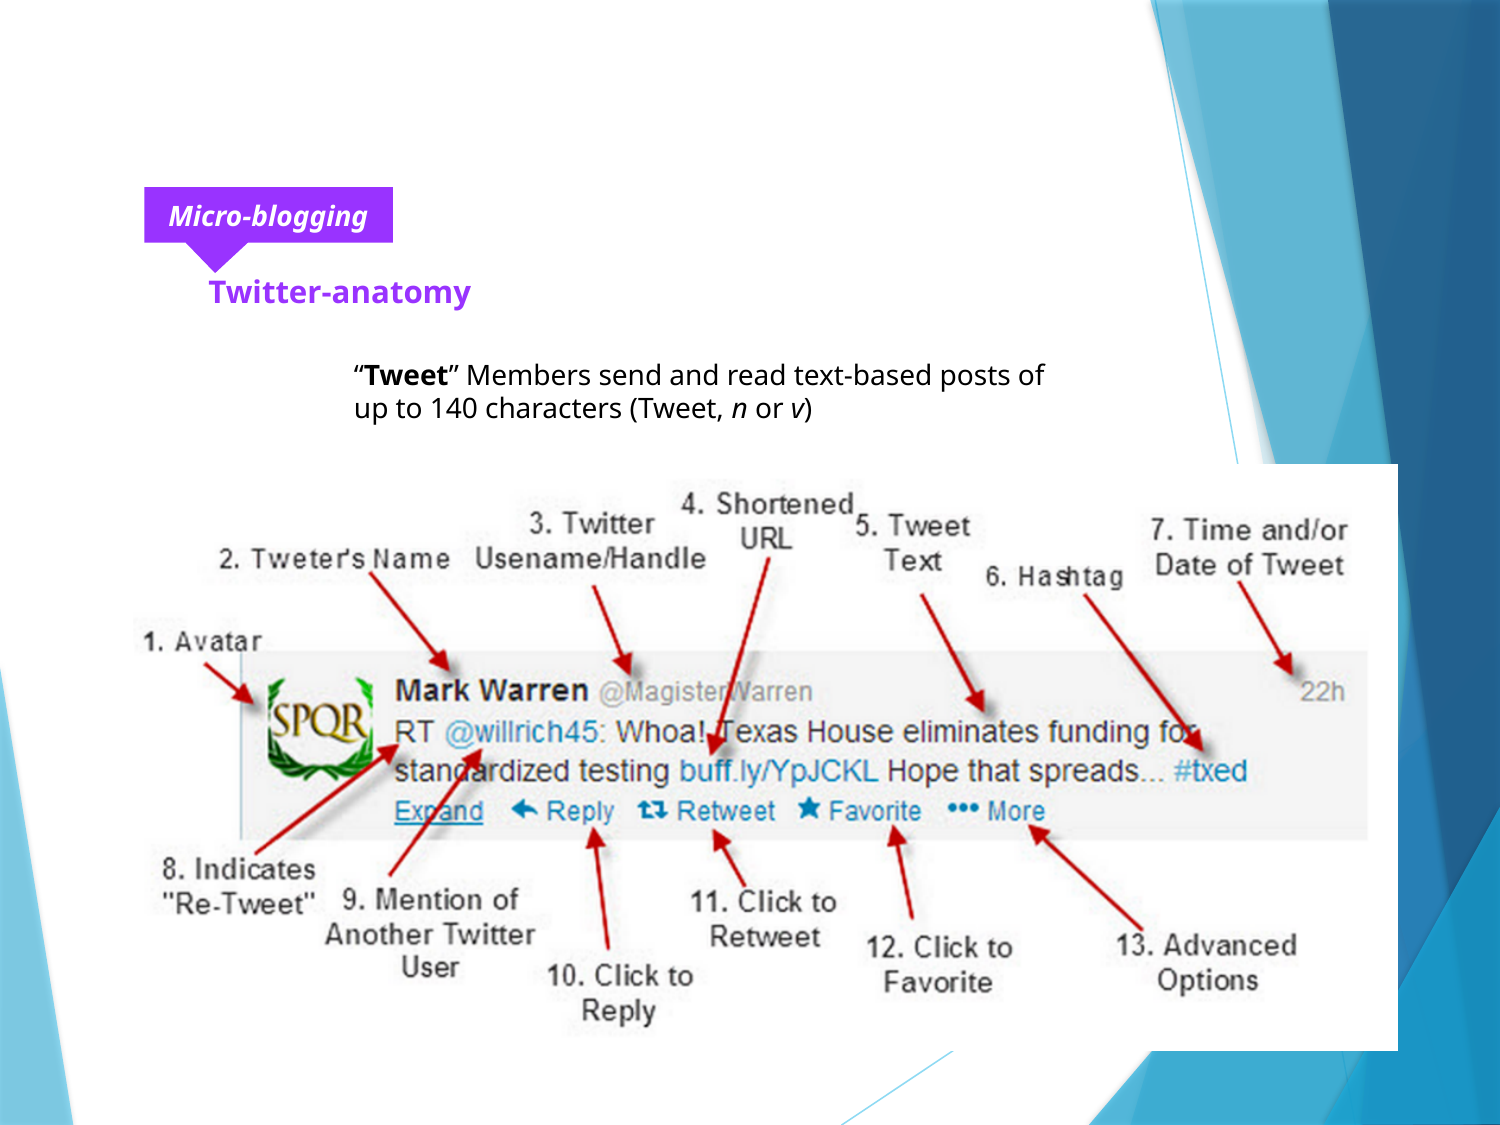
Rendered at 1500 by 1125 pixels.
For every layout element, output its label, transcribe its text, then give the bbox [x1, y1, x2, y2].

text_box Micro-blogging [142, 185, 395, 264]
text_box Twitter-anatomy [193, 264, 487, 317]
picture [74, 464, 1398, 1052]
text_box “Tweet” Members send and read text-based posts of up to 140 characters (Tweet, n or v) [339, 349, 1090, 432]
